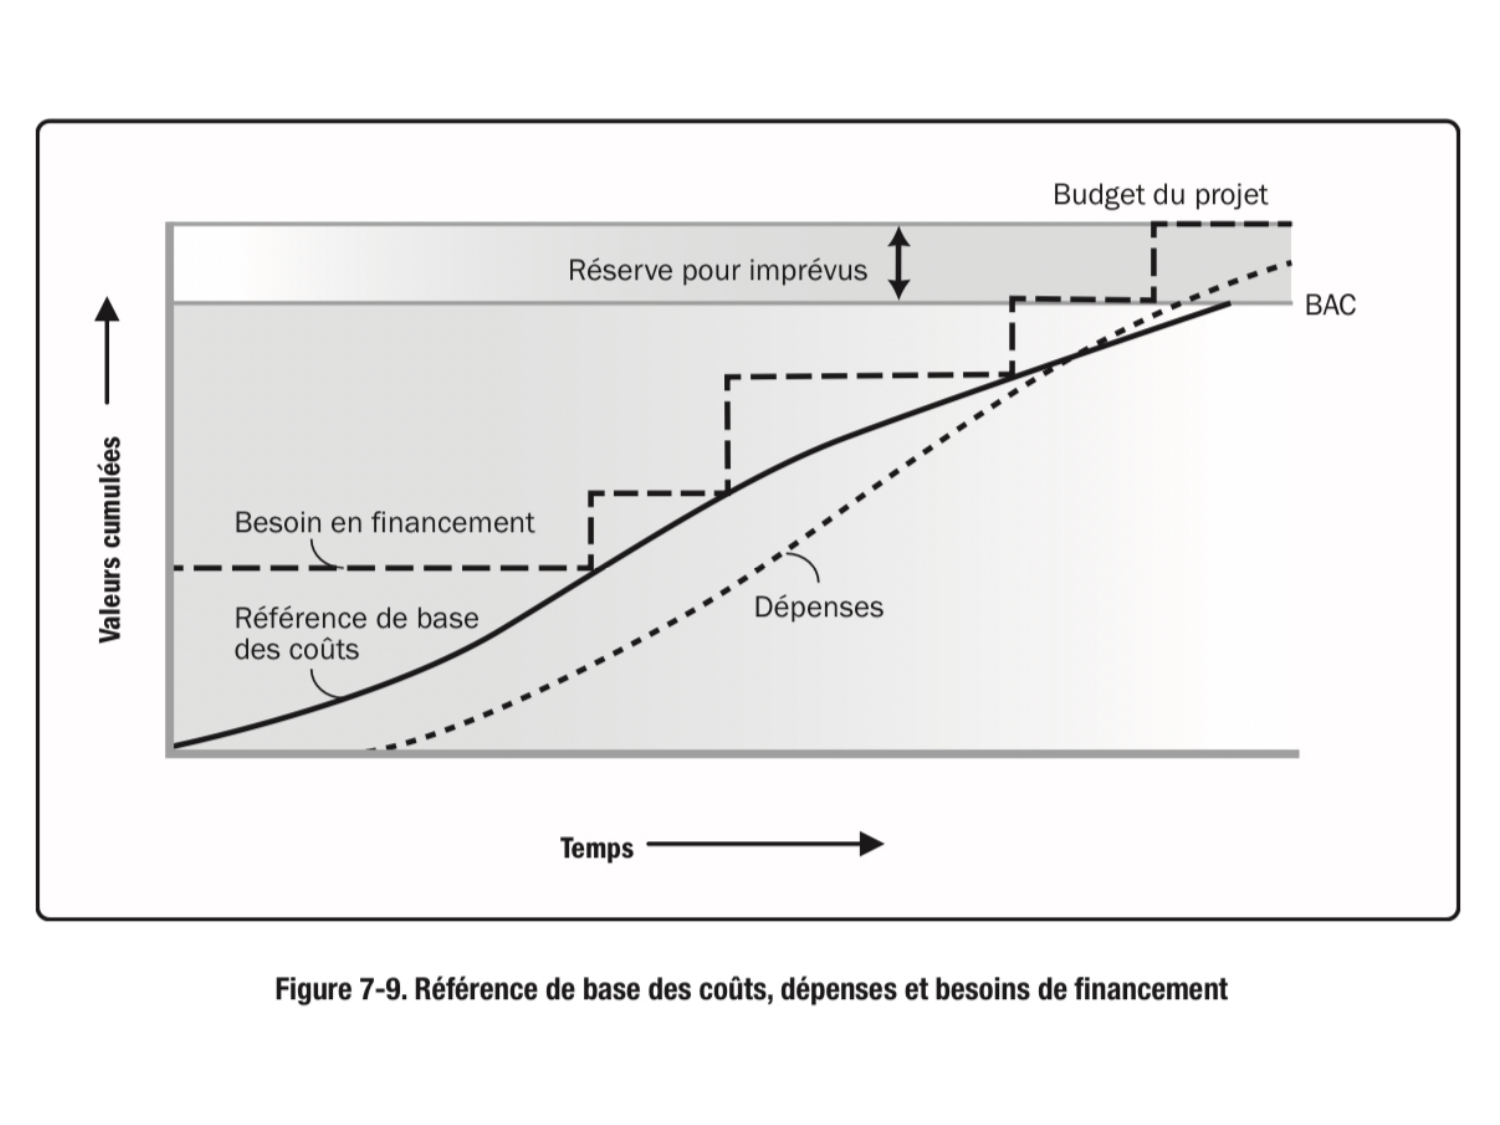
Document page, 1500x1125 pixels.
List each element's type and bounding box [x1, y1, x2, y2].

picture [16, 86, 1484, 1039]
